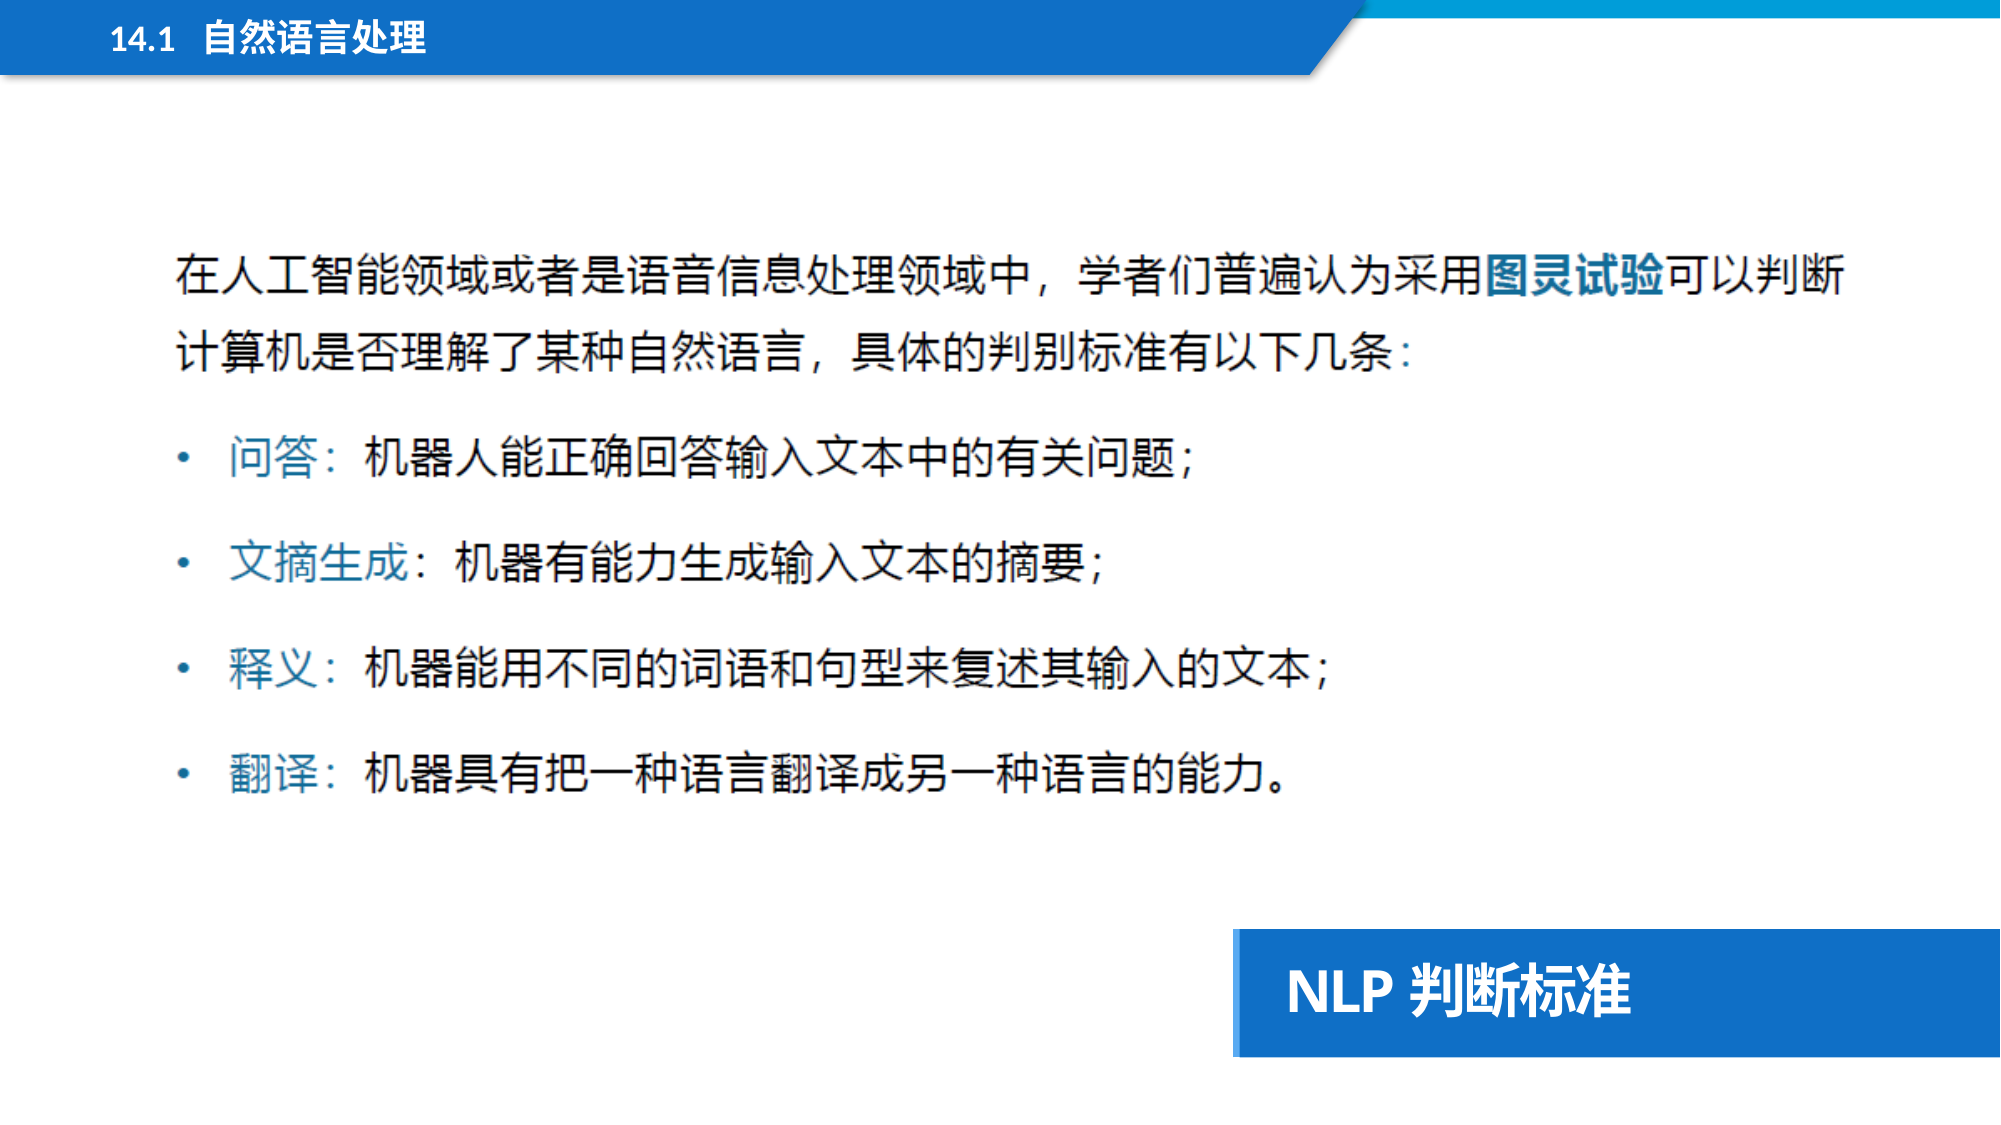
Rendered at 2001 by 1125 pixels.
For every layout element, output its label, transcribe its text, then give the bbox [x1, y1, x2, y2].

list 14.1 自然语言处理 [93, 11, 1138, 68]
list NLP判断标准 [1239, 929, 2000, 1058]
picture [138, 223, 1862, 827]
